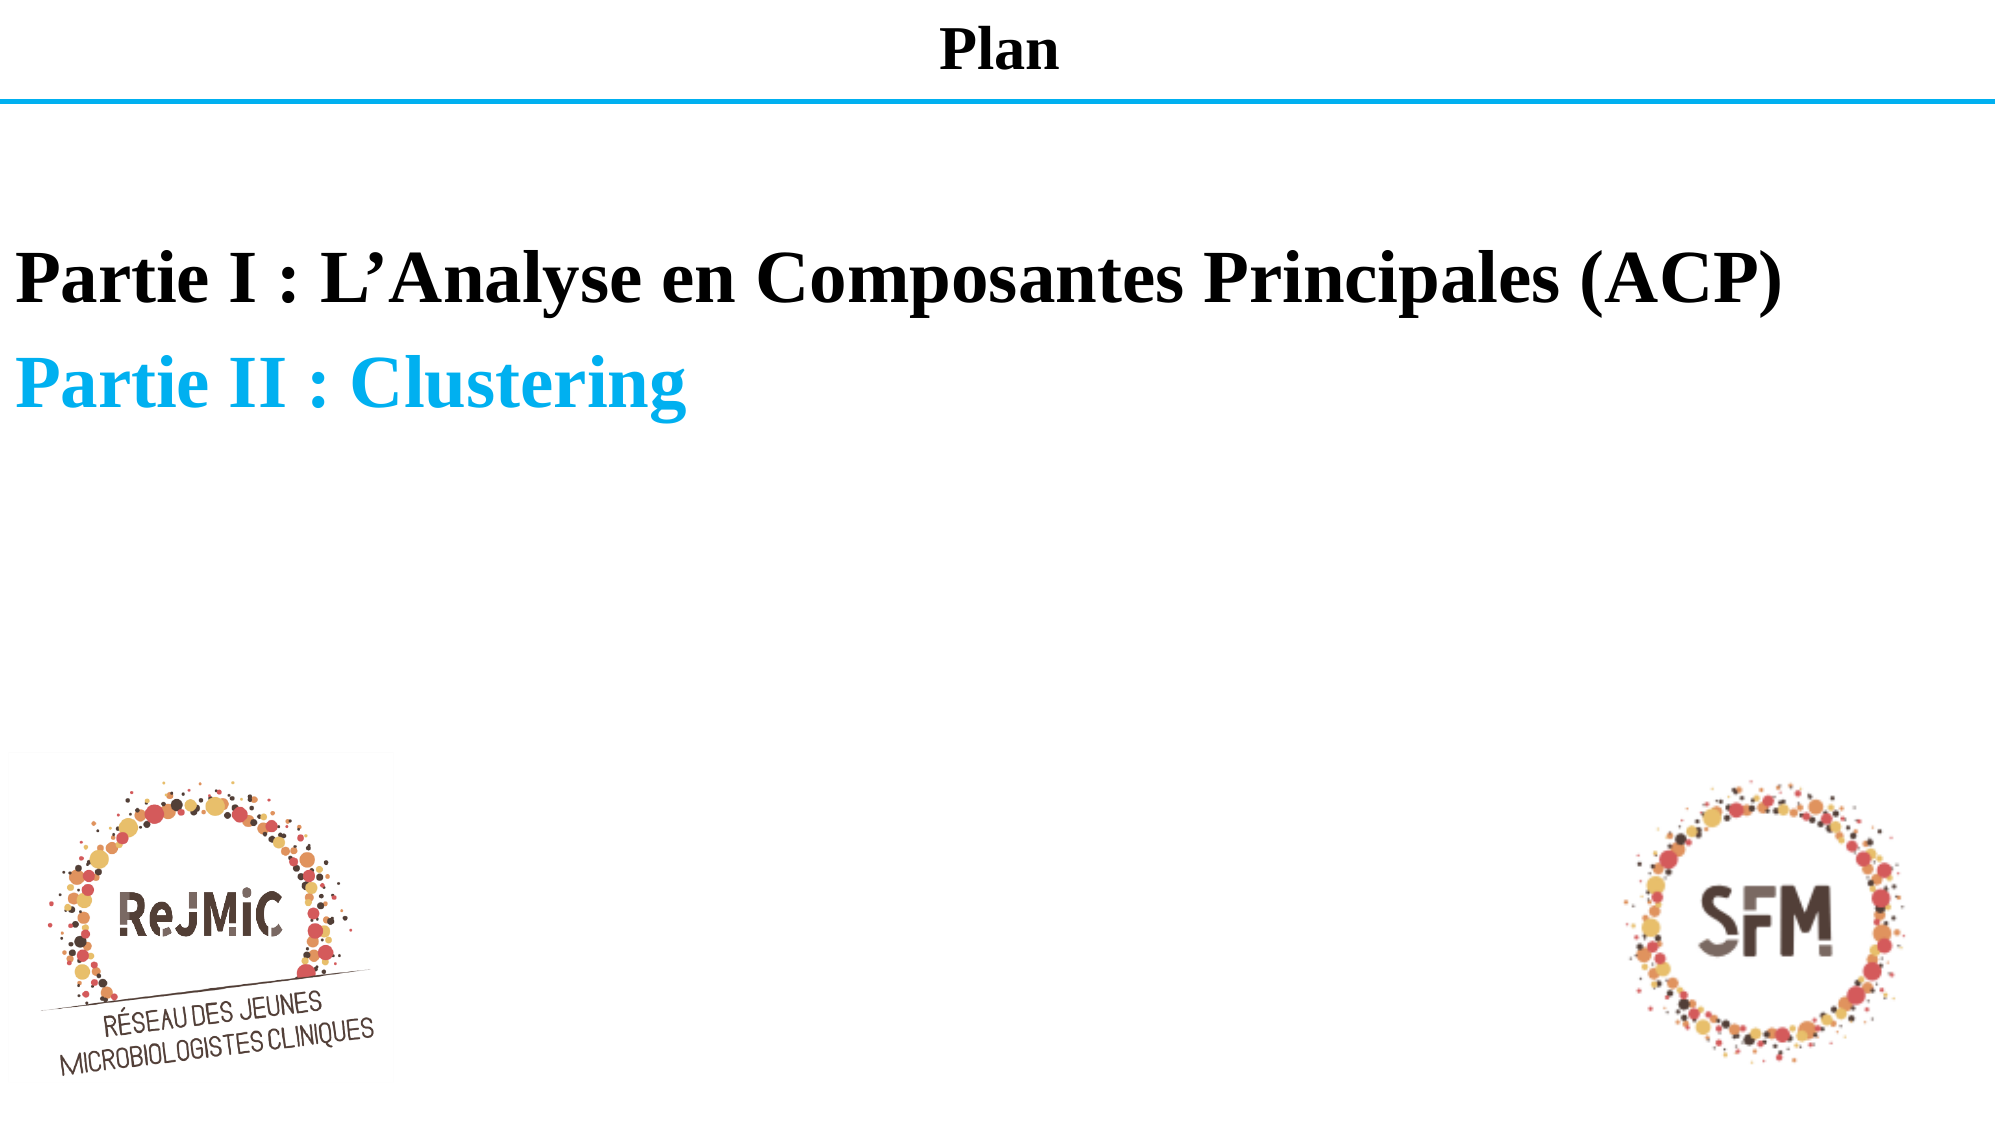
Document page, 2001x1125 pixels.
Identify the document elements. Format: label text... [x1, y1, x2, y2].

title Plan [0, 0, 2000, 90]
subtitle Partie I : L’Analyse en Composantes Principales (ACP) Partie II : Clustering [0, 219, 1996, 770]
picture [8, 751, 395, 1103]
picture [1569, 767, 1996, 1086]
